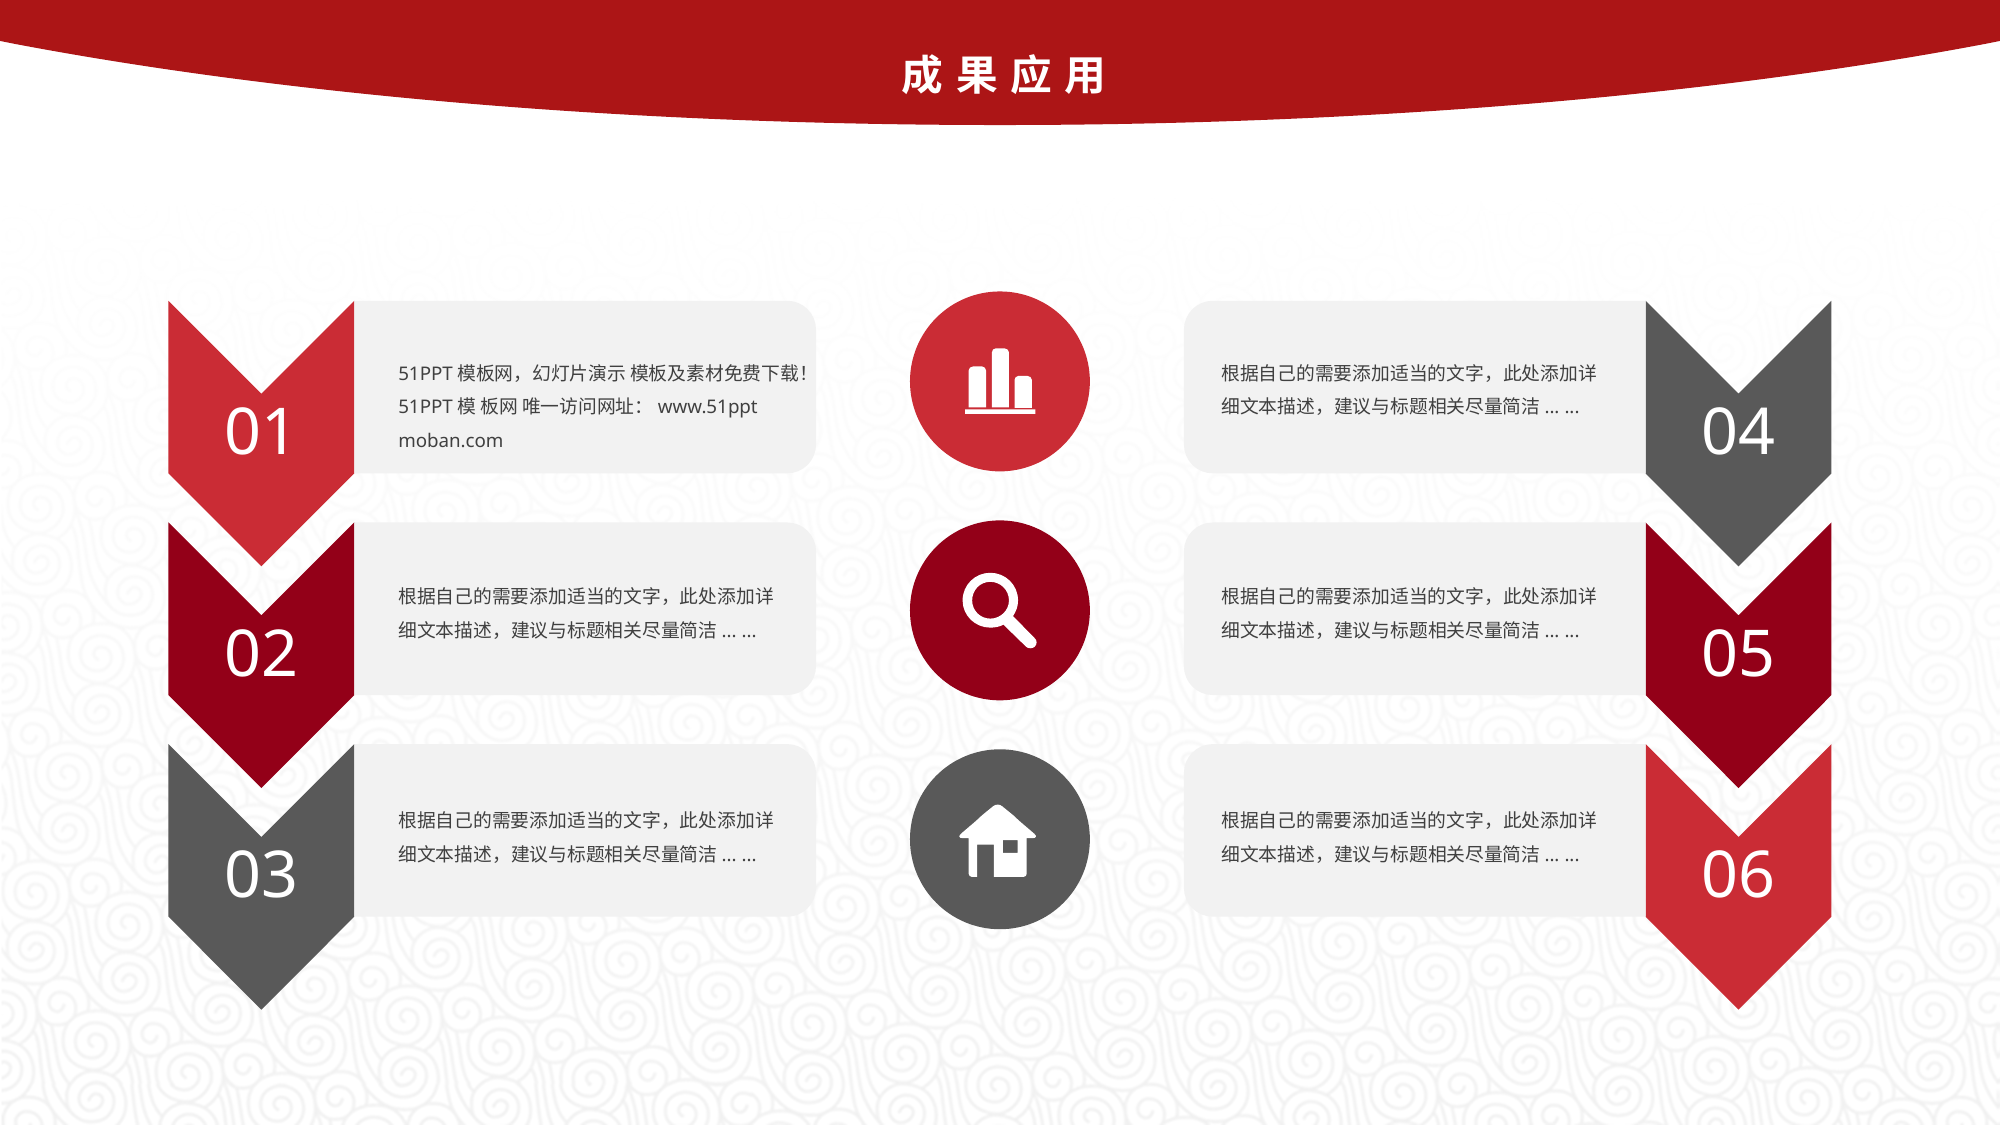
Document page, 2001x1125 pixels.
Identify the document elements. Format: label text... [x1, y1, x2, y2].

text_box [908, 519, 1091, 702]
text_box 03 [167, 741, 356, 1012]
text_box [353, 521, 818, 697]
text_box 05 [1646, 519, 1833, 790]
text_box [1182, 743, 1647, 918]
text_box 根据自己的需要添加适当的文字，此处添加详细文本描述，建议与标题相关尽量简洁... ... [1206, 566, 1622, 649]
text_box [962, 572, 1037, 649]
text_box 06 [1645, 741, 1833, 1012]
text_box [1182, 521, 1647, 697]
text_box 51PPT模板网，幻灯片演示 模板及素材免费下载！ 51PPT模 板网 唯一访问网址：www.51ppt moban.com [383, 342, 852, 459]
text_box 01 [167, 298, 355, 568]
text_box [959, 804, 1036, 877]
text_box 04 [1645, 298, 1833, 568]
text_box 根据自己的需要添加适当的文字，此处添加详细文本描述，建议与标题相关尽量简洁... ... [383, 566, 799, 649]
text_box 02 [167, 519, 354, 790]
text_box [908, 290, 1091, 473]
text_box [908, 748, 1091, 931]
text_box [353, 743, 818, 918]
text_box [965, 348, 1036, 414]
text_box [1182, 299, 1647, 475]
text_box 根据自己的需要添加适当的文字，此处添加详细文本描述，建议与标题相关尽量简洁... ... [1206, 342, 1622, 425]
text_box 根据自己的需要添加适当的文字，此处添加详细文本描述，建议与标题相关尽量简洁... ... [383, 789, 799, 873]
text_box [353, 299, 818, 475]
text_box 根据自己的需要添加适当的文字，此处添加详细文本描述，建议与标题相关尽量简洁... ... [1206, 789, 1622, 873]
text_box 成果应用 [824, 40, 1184, 106]
